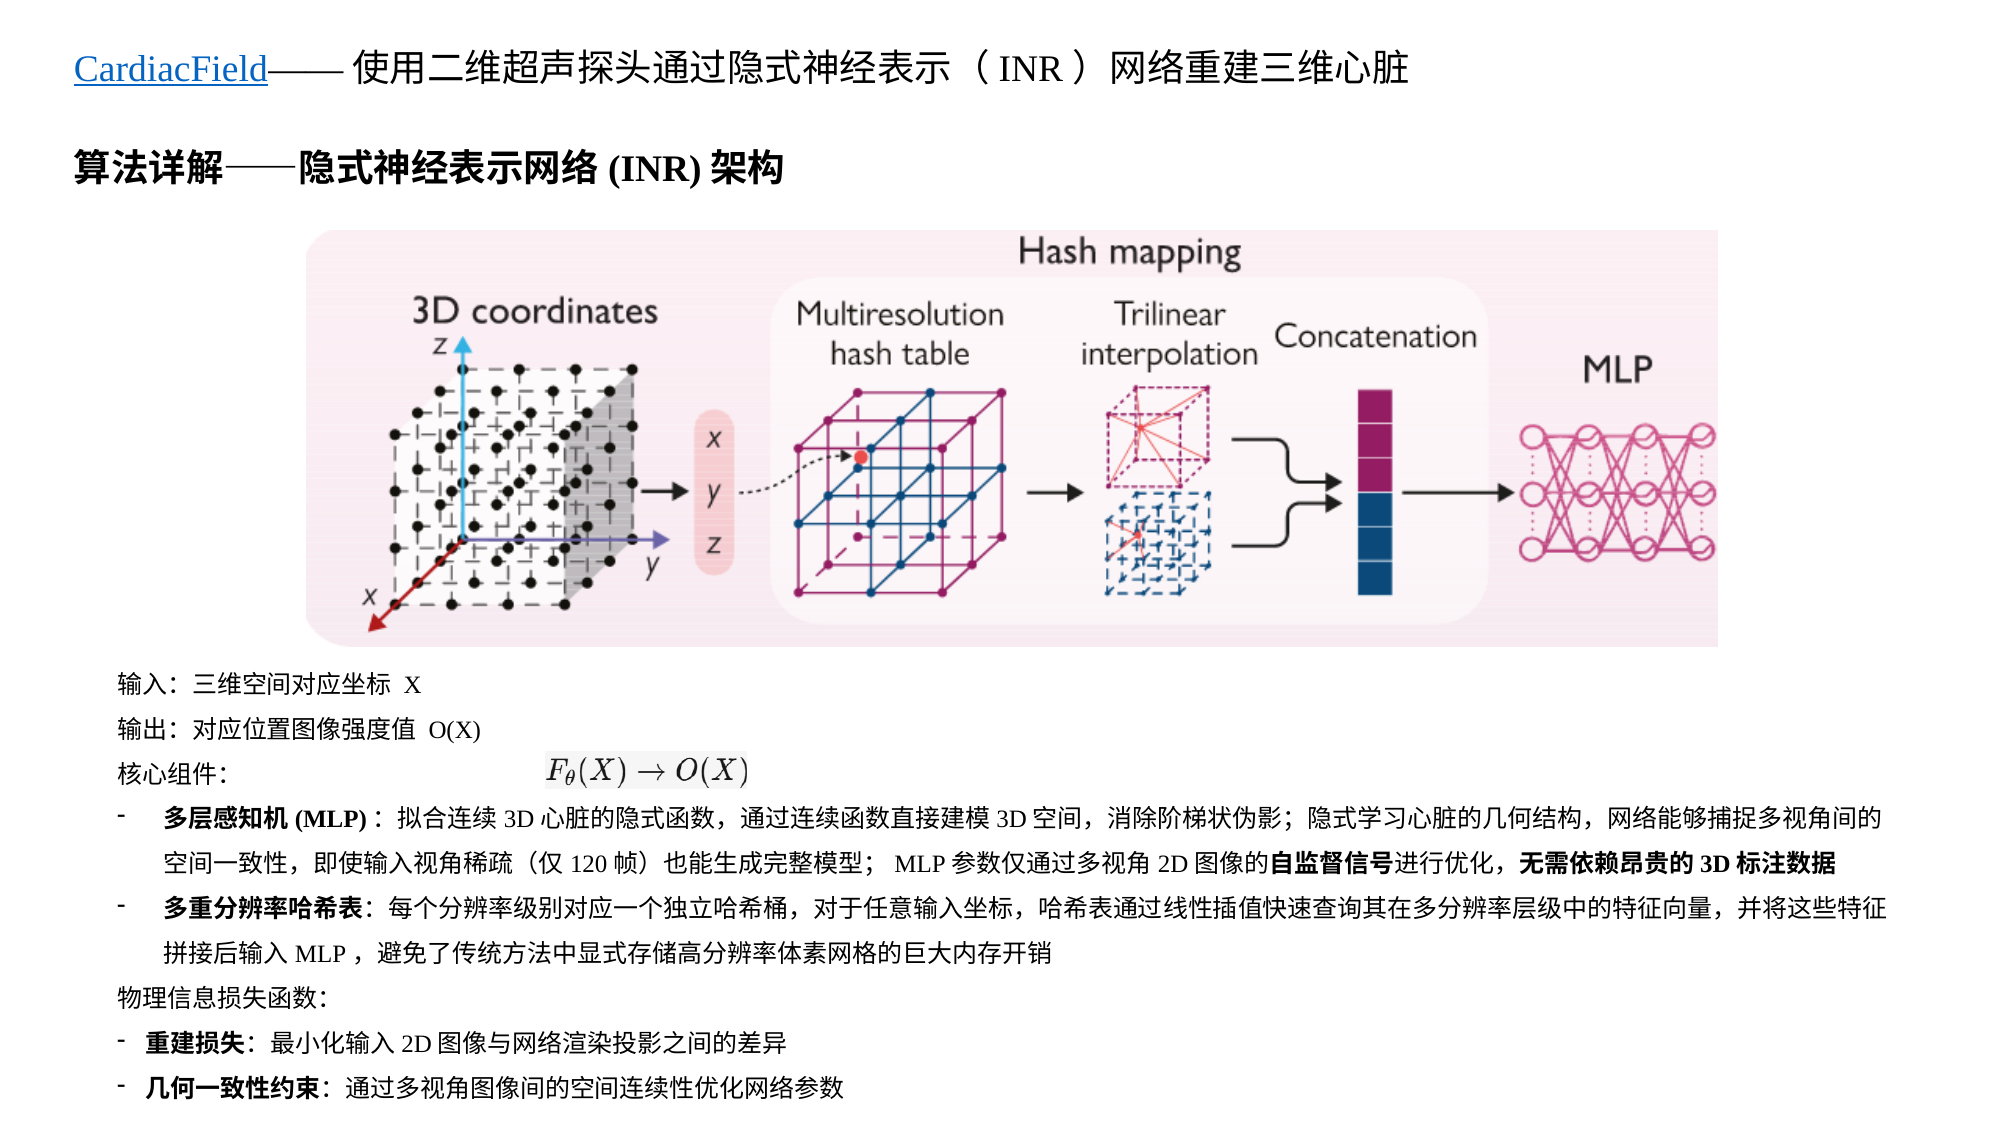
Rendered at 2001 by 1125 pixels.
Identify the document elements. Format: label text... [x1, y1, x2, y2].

text_box 算法详解——隐式神经表示网络(INR)架构 [59, 137, 1542, 197]
text_box CardiacField——使用二维超声探头通过隐式神经表示（INR）网络重建三维心脏 [59, 36, 1542, 97]
text_box 输入：三维空间对应坐标 X 输出：对应位置图像强度值 O(X) 核心组件： 多层感知机(MLP)：拟合连续3D心脏的隐式函数，通过连续函数直接建模3D空间，消除阶梯状伪影；隐式学习心脏的几何结构，网络能够捕捉多视角间的空间一致性，即使输入视角稀疏（仅120帧）也能生成完整模型；MLP参数仅通过多视角2D图像的自监督信号进行优化，无需依赖昂贵的3D标注数据 多重分辨率哈希表：每个分辨率级别对应一个独立哈希桶，对于任意输入坐标，哈希表通过线性插值快速查询其在多分辨率层级中的特征向量，并将这些特征拼接后输入MLP，避免了传统方法中显式存储高分辨率体素网格的巨大内存开销 物理信息损失函数： 重建损失：最小化输入2D图像与网络渲染投影之间的差异 几何一致性约束：通过多视角图像间的空间连续性优化网络参数 [102, 646, 1922, 1125]
picture [306, 230, 1718, 647]
picture [545, 751, 747, 789]
